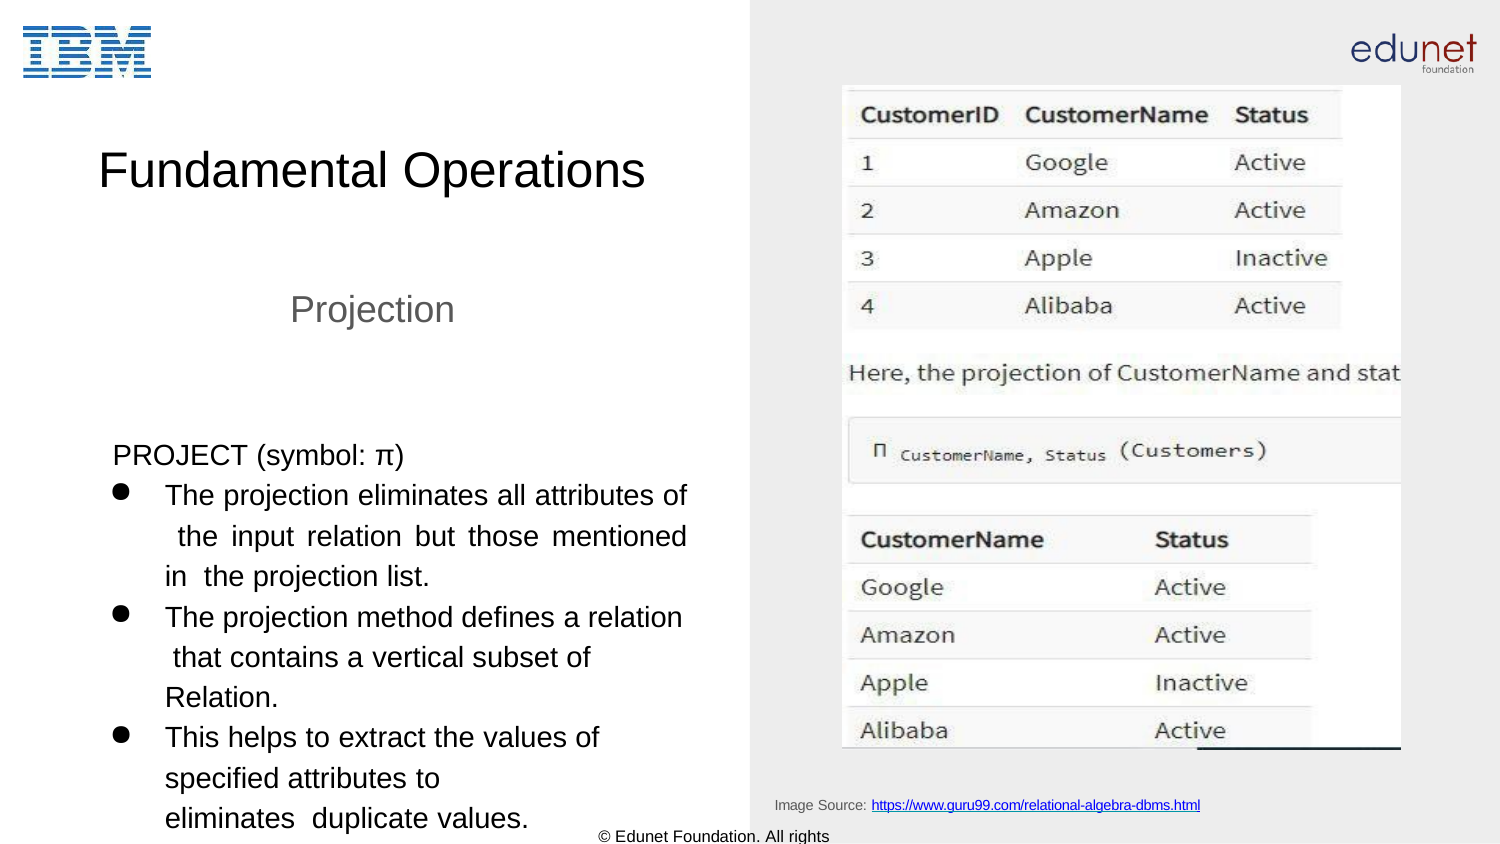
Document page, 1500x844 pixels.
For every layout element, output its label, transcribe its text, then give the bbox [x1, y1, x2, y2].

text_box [749, 0, 1500, 844]
text_box PROJECT (symbol: π) [110, 434, 407, 468]
footer © Edunet Foundation. All rights reserved. [596, 825, 745, 844]
picture [842, 85, 1401, 750]
text_box Projection [287, 282, 459, 330]
title Fundamental Operations [96, 135, 649, 279]
picture [23, 26, 151, 78]
text_box The projection eliminates all attributes of the input relation but those mentioned in the projection list. The projection method defines a relation that contains a vertical subset of Relation. This helps to extract the values of specified attributes to eliminates duplicate values. [107, 468, 689, 835]
